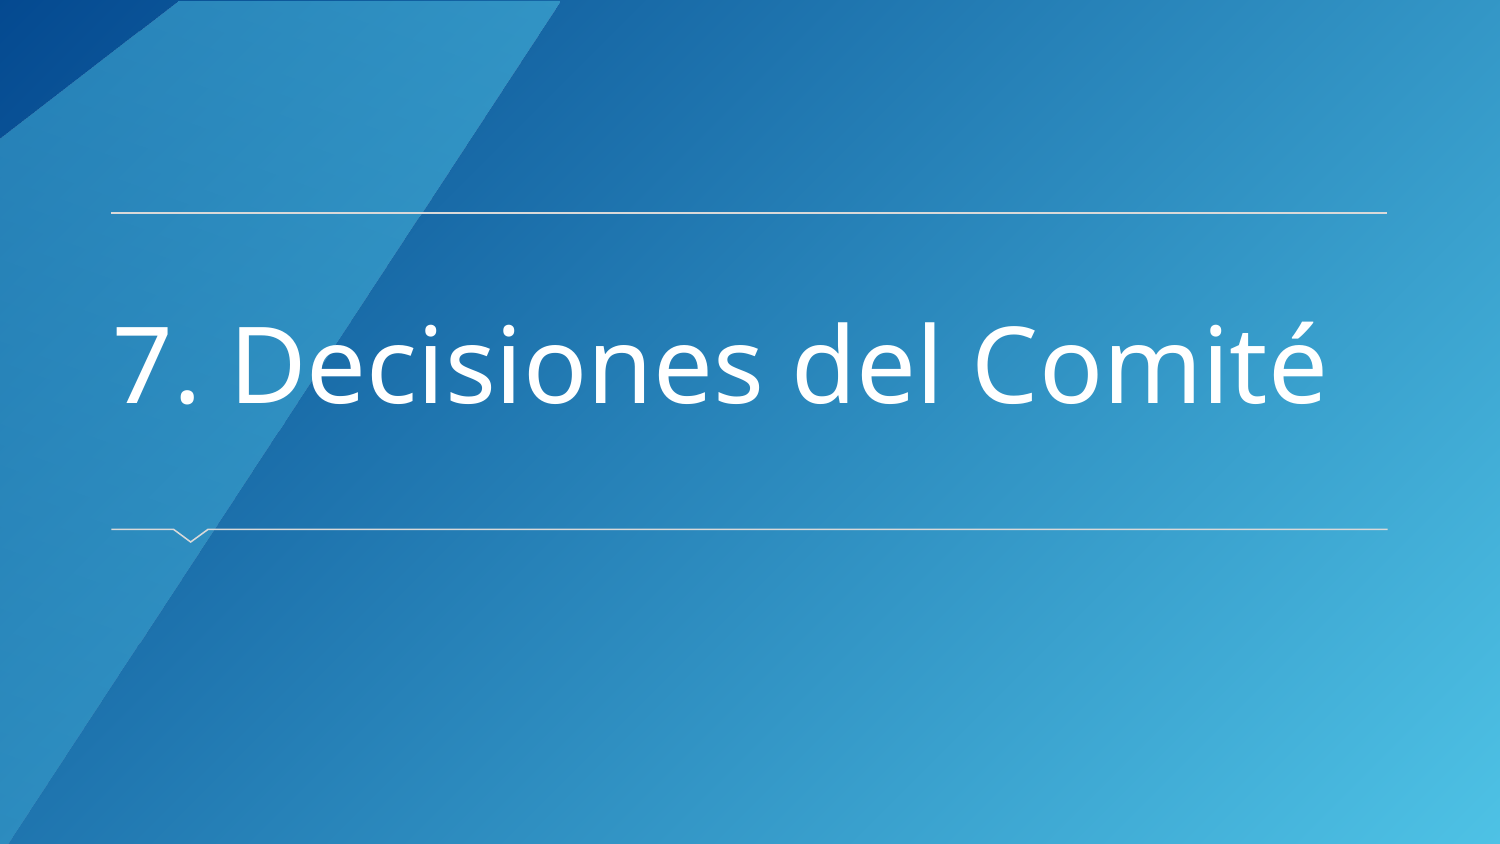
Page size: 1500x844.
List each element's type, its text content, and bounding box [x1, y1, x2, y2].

title 7. Decisiones del Comité [112, 234, 1388, 509]
